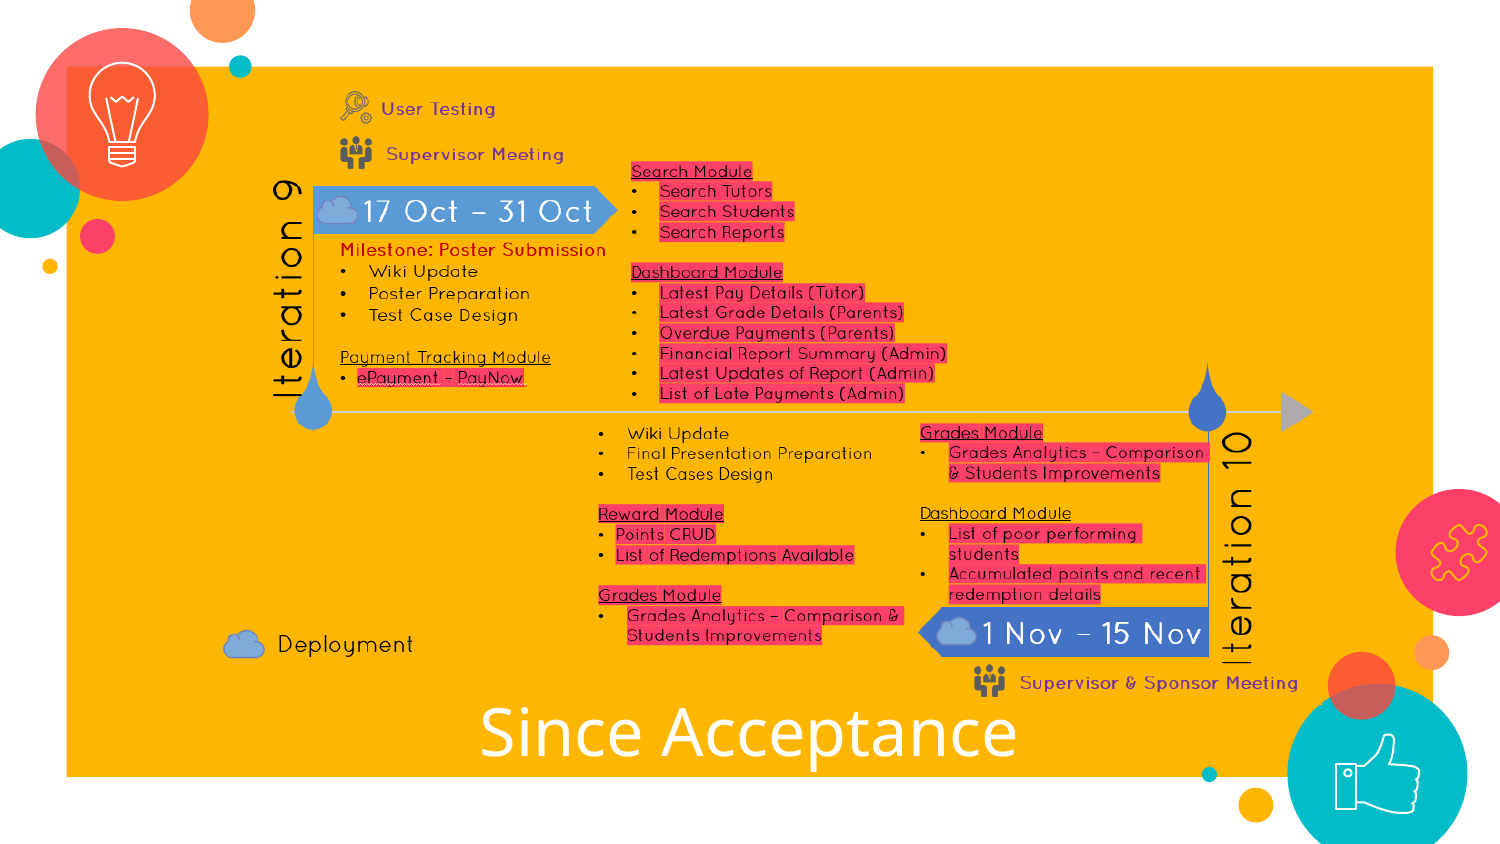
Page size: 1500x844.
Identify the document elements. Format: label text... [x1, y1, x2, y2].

text_box Since Acceptance [361, 714, 1139, 766]
picture [217, 89, 1322, 706]
